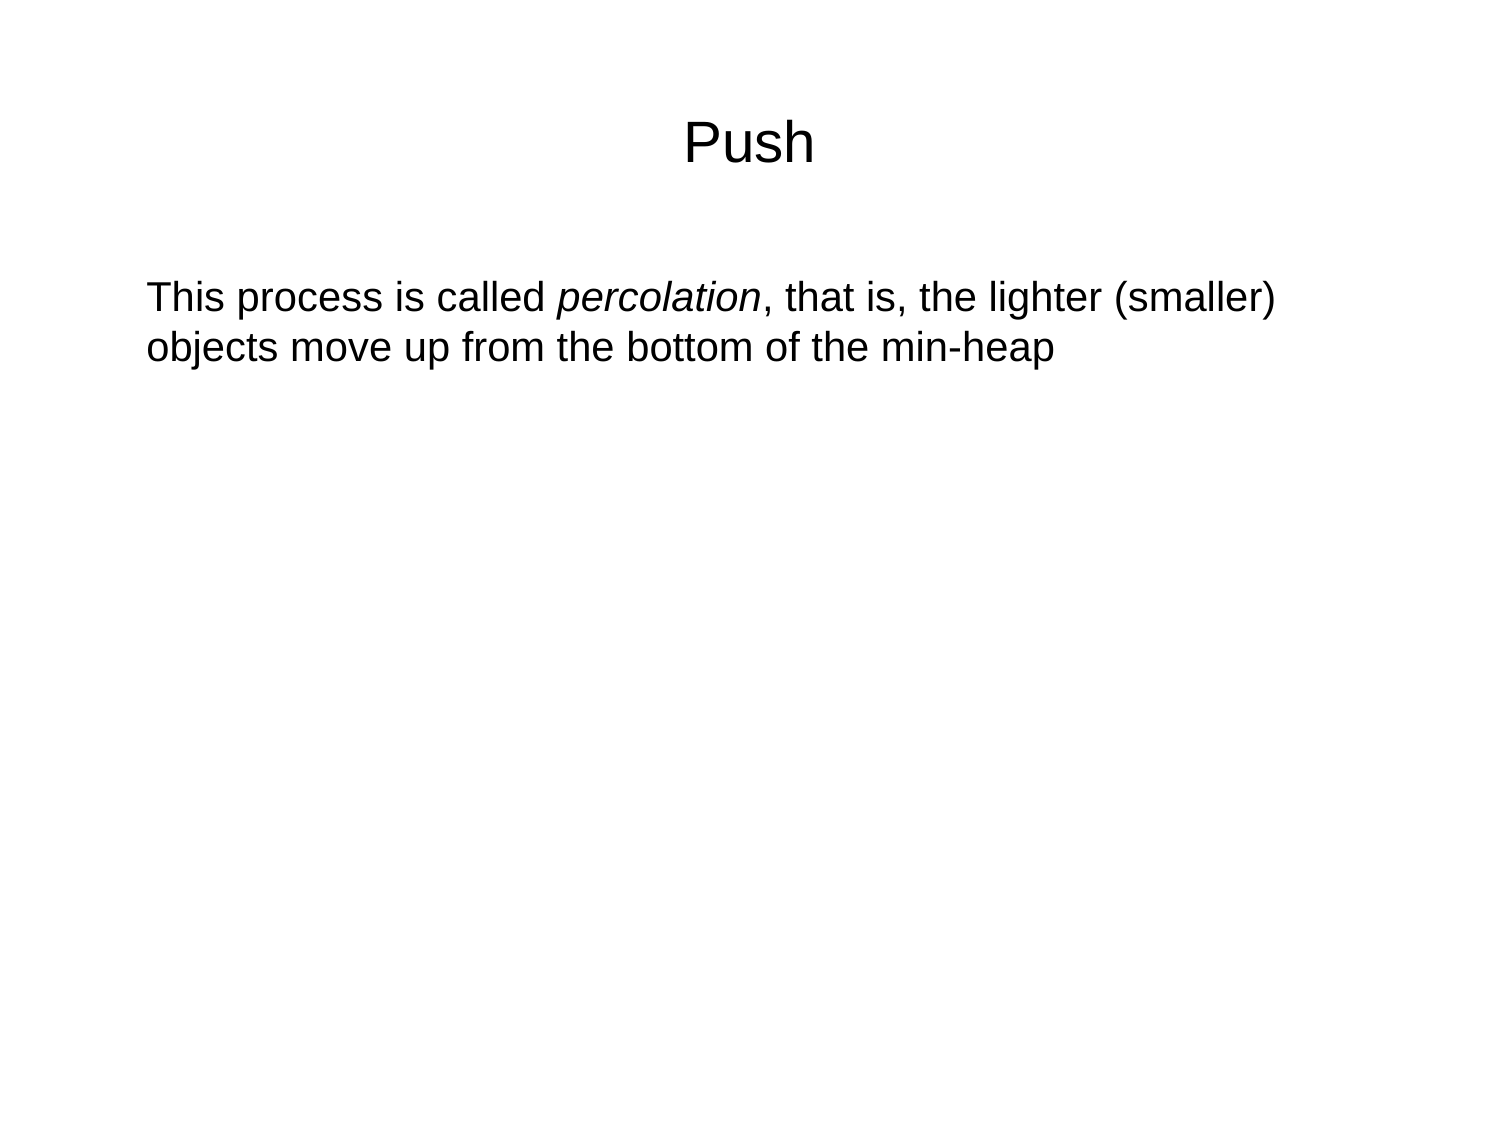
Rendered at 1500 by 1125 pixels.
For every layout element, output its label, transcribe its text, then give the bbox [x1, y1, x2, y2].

title Push [75, 45, 1425, 233]
list This process is called percolation, that is, the lighter (smaller) objects move up from the bottom of the min-heap [75, 262, 1425, 1005]
